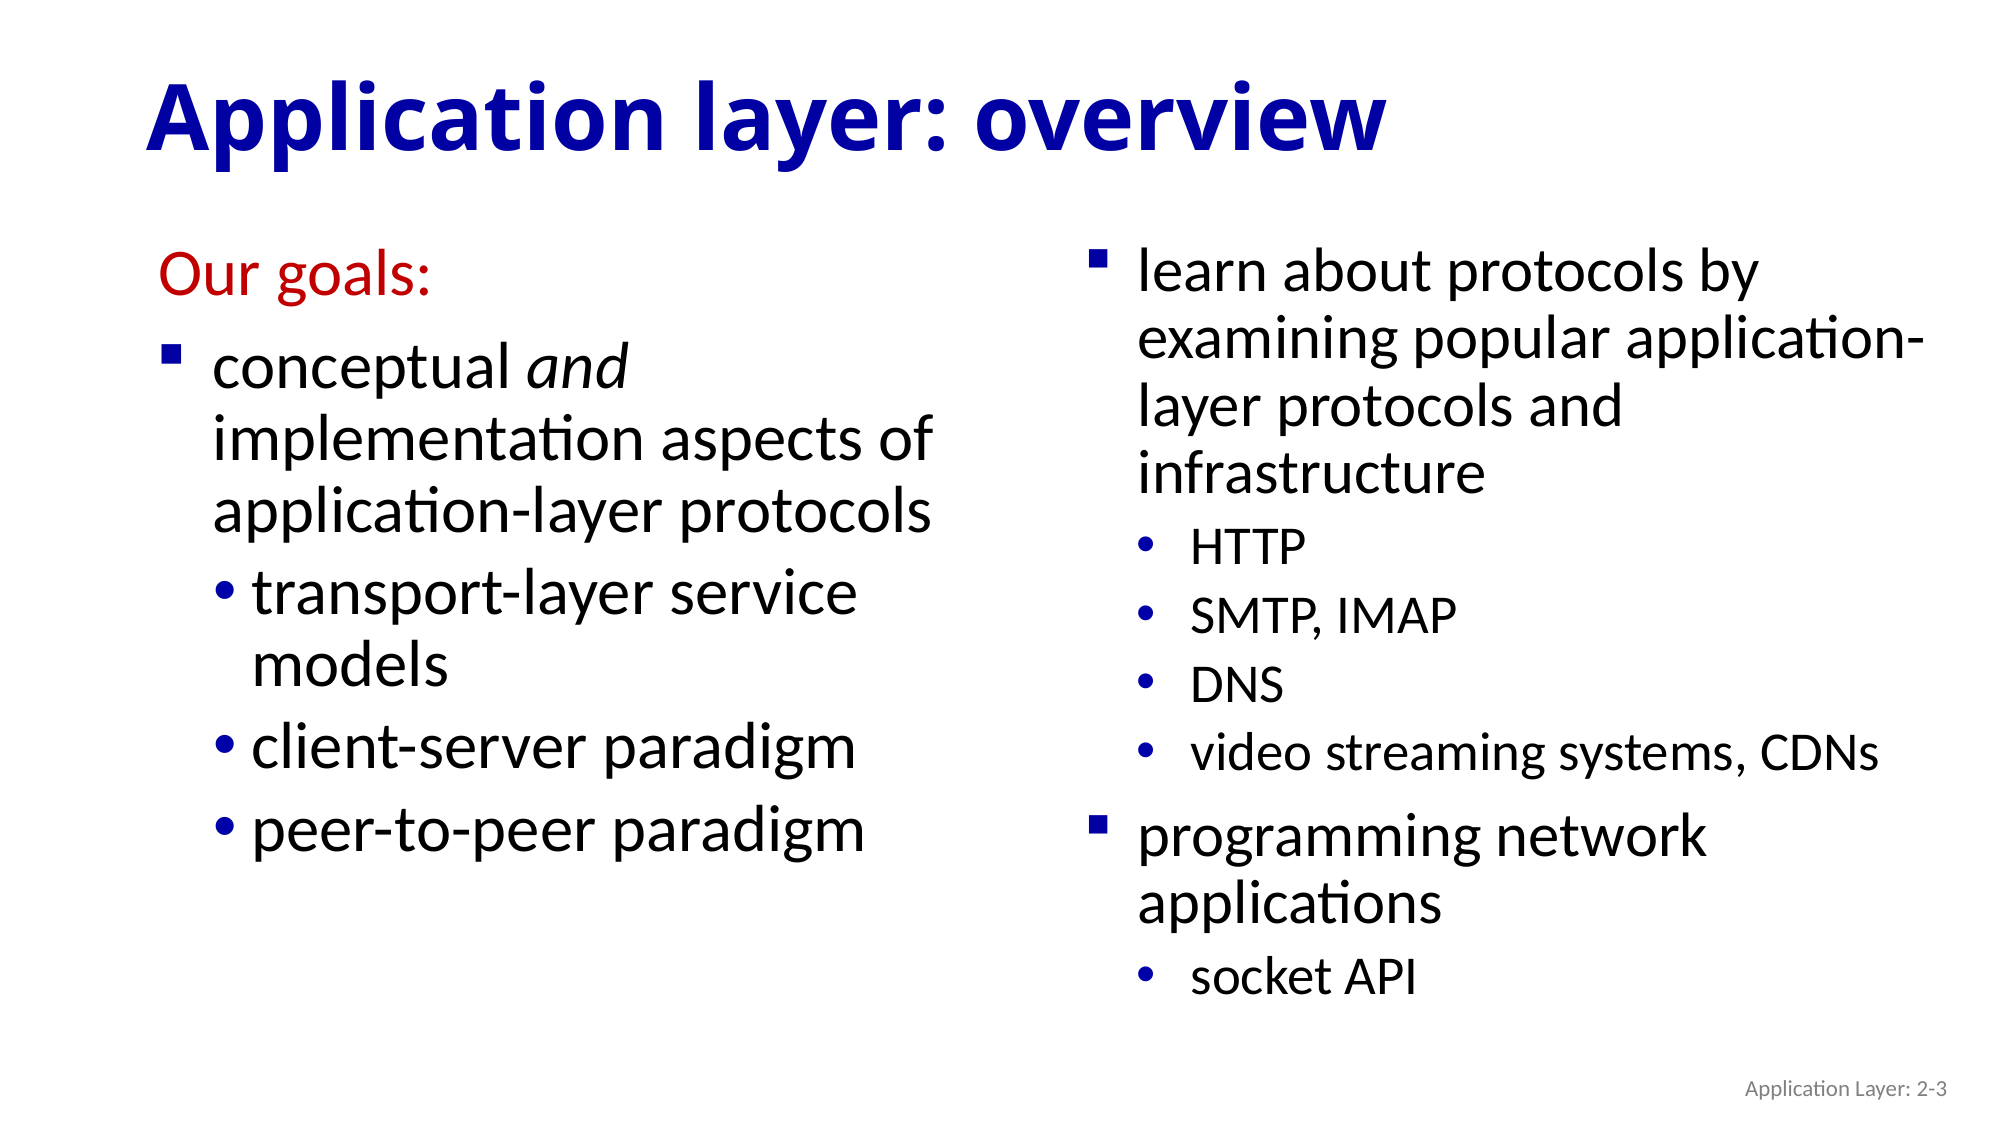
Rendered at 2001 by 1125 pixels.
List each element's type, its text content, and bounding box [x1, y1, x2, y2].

title Application layer: overview [131, 47, 1856, 195]
text_box learn about protocols by examining popular application-layer protocols and infrastructure HTTP SMTP, IMAP DNS video streaming systems, CDNs programming network applications socket API [1069, 229, 1956, 1017]
slide_number Application Layer: 2-3 [1512, 1056, 1963, 1117]
text_box Our goals: conceptual and implementation aspects of application-layer protocols transport-layer service models client-server paradigm peer-to-peer paradigm [122, 230, 994, 945]
